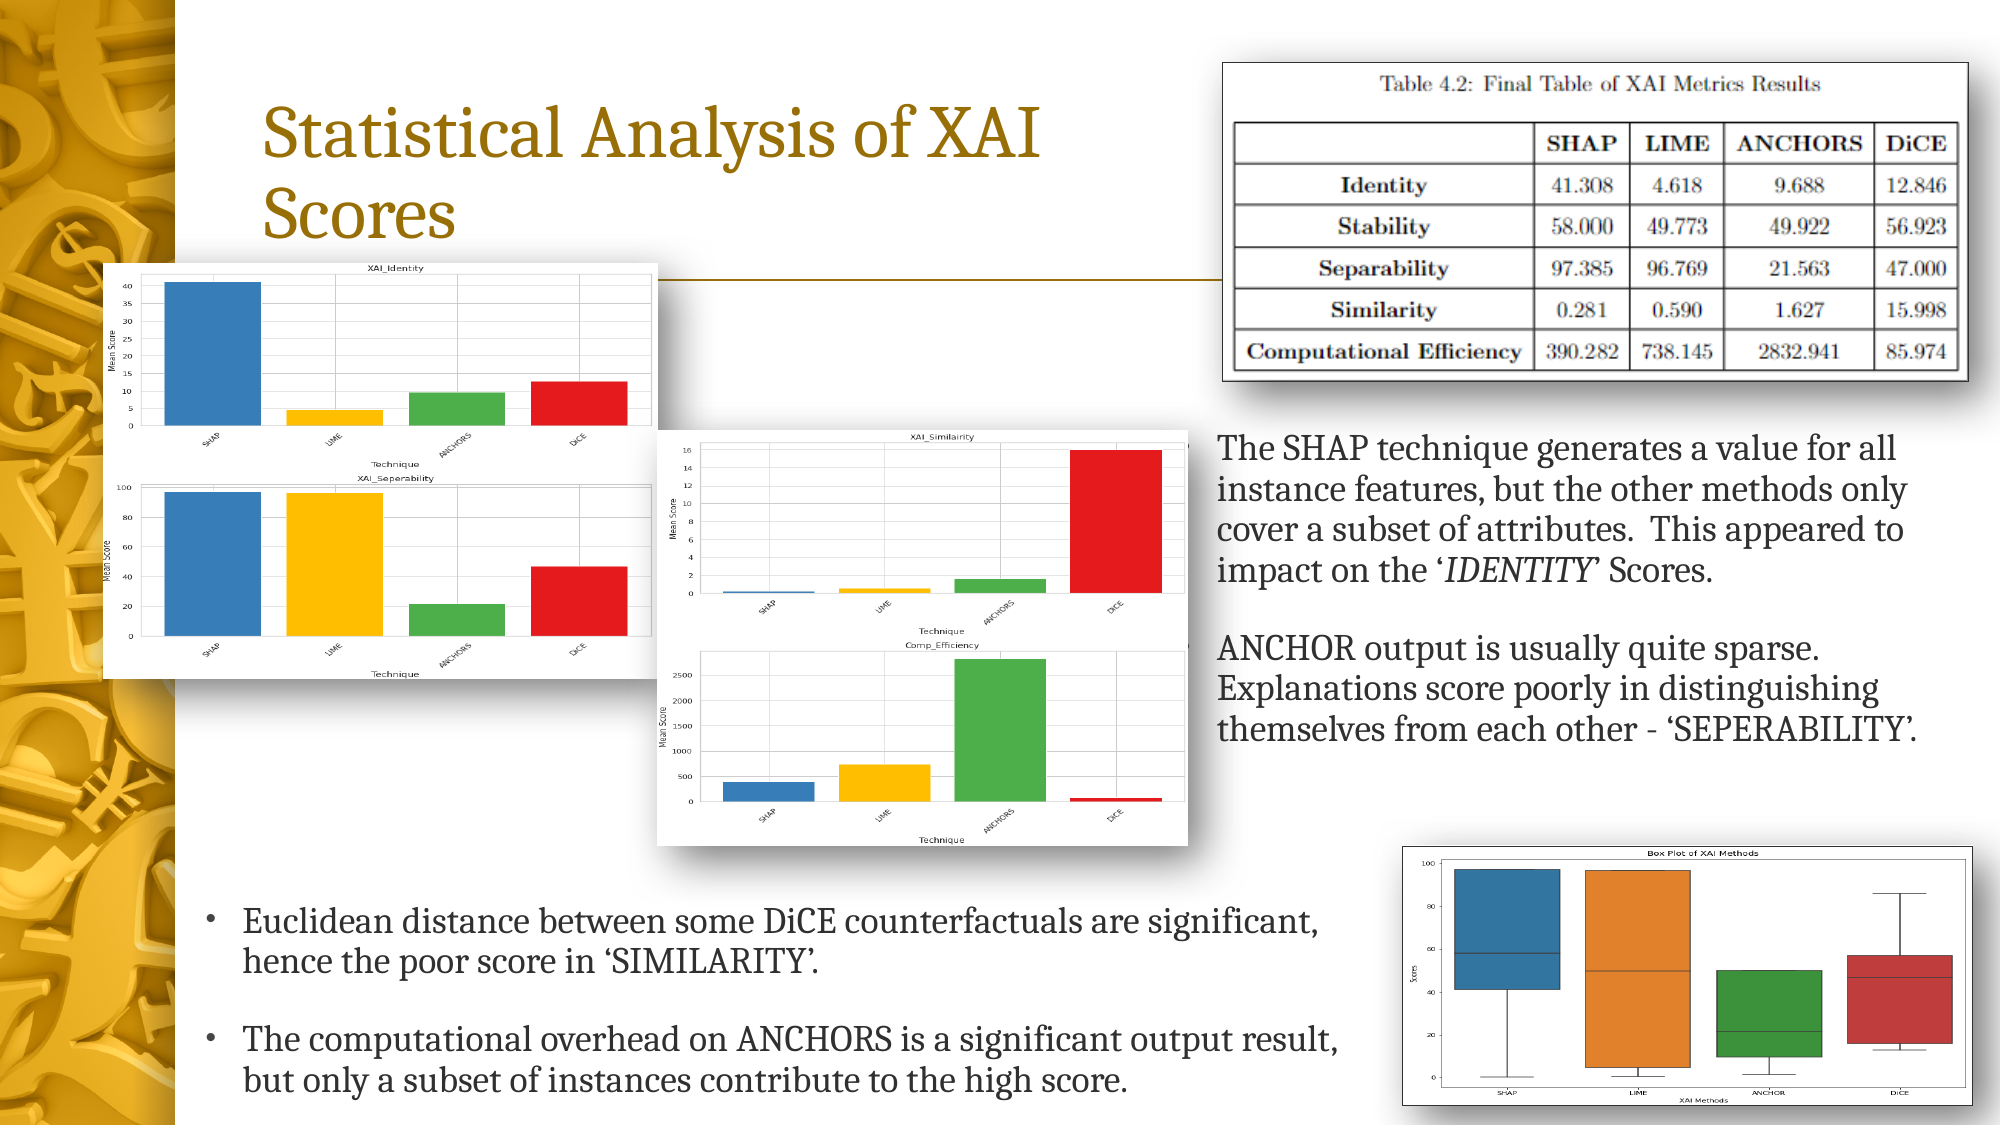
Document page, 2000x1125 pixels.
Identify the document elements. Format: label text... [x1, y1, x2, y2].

picture [1222, 62, 1969, 382]
title Statistical Analysis of XAI Scores [249, 62, 1220, 263]
list The SHAP technique generates a value for all instance features, but the other methods only cover a subset of attributes. This appeared to impact on the ‘IDENTITY’ Scores. ANCHOR output is usually quite sparse. Explanations score poorly in distinguishing themselves from each other - ‘SEPERABILITY’. [1207, 421, 1969, 657]
text_box Euclidean distance between some DiCE counterfactuals are significant, hence the poor score in ‘SIMILARITY’. The computational overhead on ANCHORS is a significant output result, but only a subset of instances contribute to the high score. [190, 893, 1355, 1082]
picture [1402, 845, 1973, 1106]
picture [0, 0, 1188, 1125]
